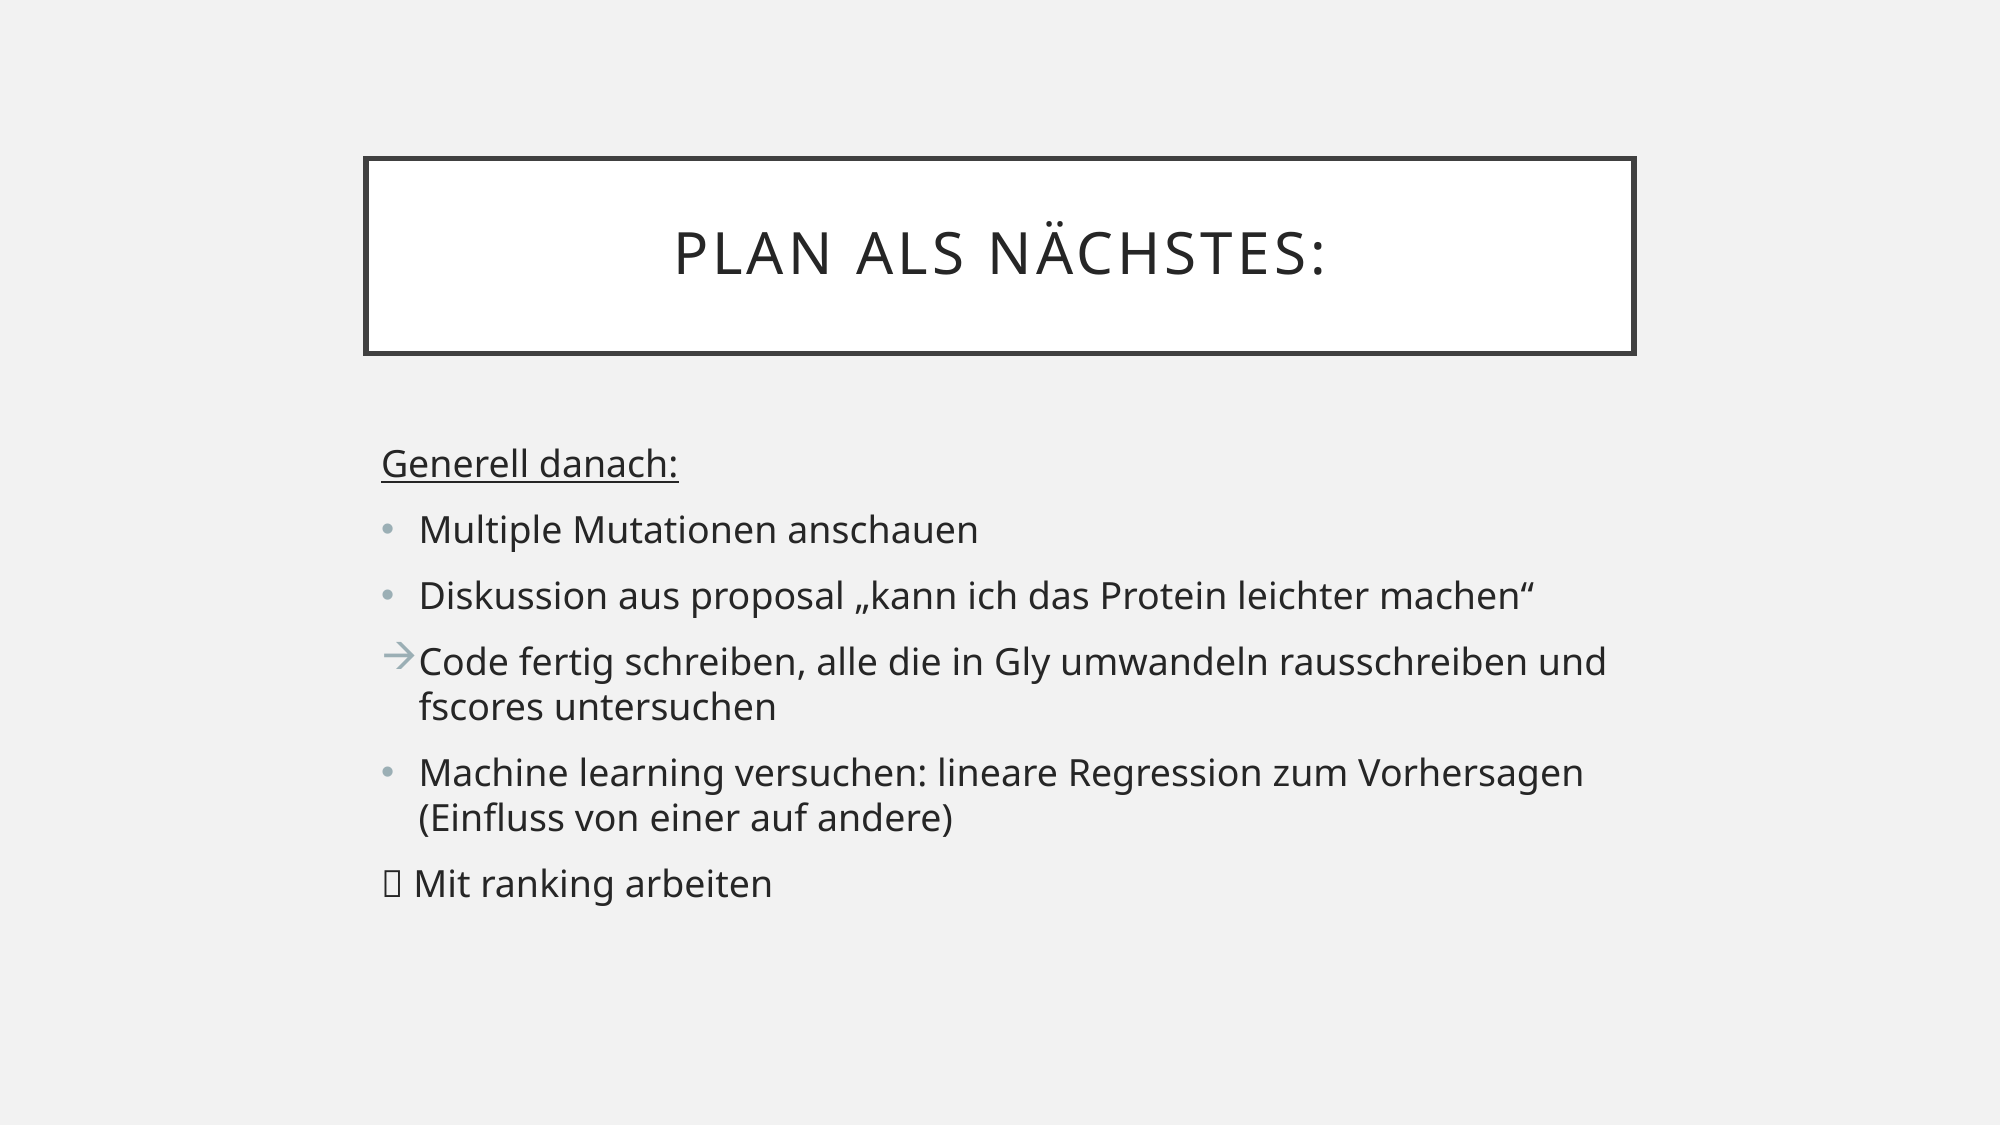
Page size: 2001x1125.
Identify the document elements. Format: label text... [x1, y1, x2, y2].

title Plan als nächstes: [363, 156, 1637, 356]
list Generell danach: Multiple Mutationen anschauen Diskussion aus proposal „kann ich das Protein leichter machen“ Code fertig schreiben, alle die in Gly umwandeln rausschreiben und fscores untersuchen Machine learning versuchen: lineare Regression zum Vorhersagen (Einfluss von einer auf andere)  Mit ranking arbeiten [366, 432, 1634, 942]
